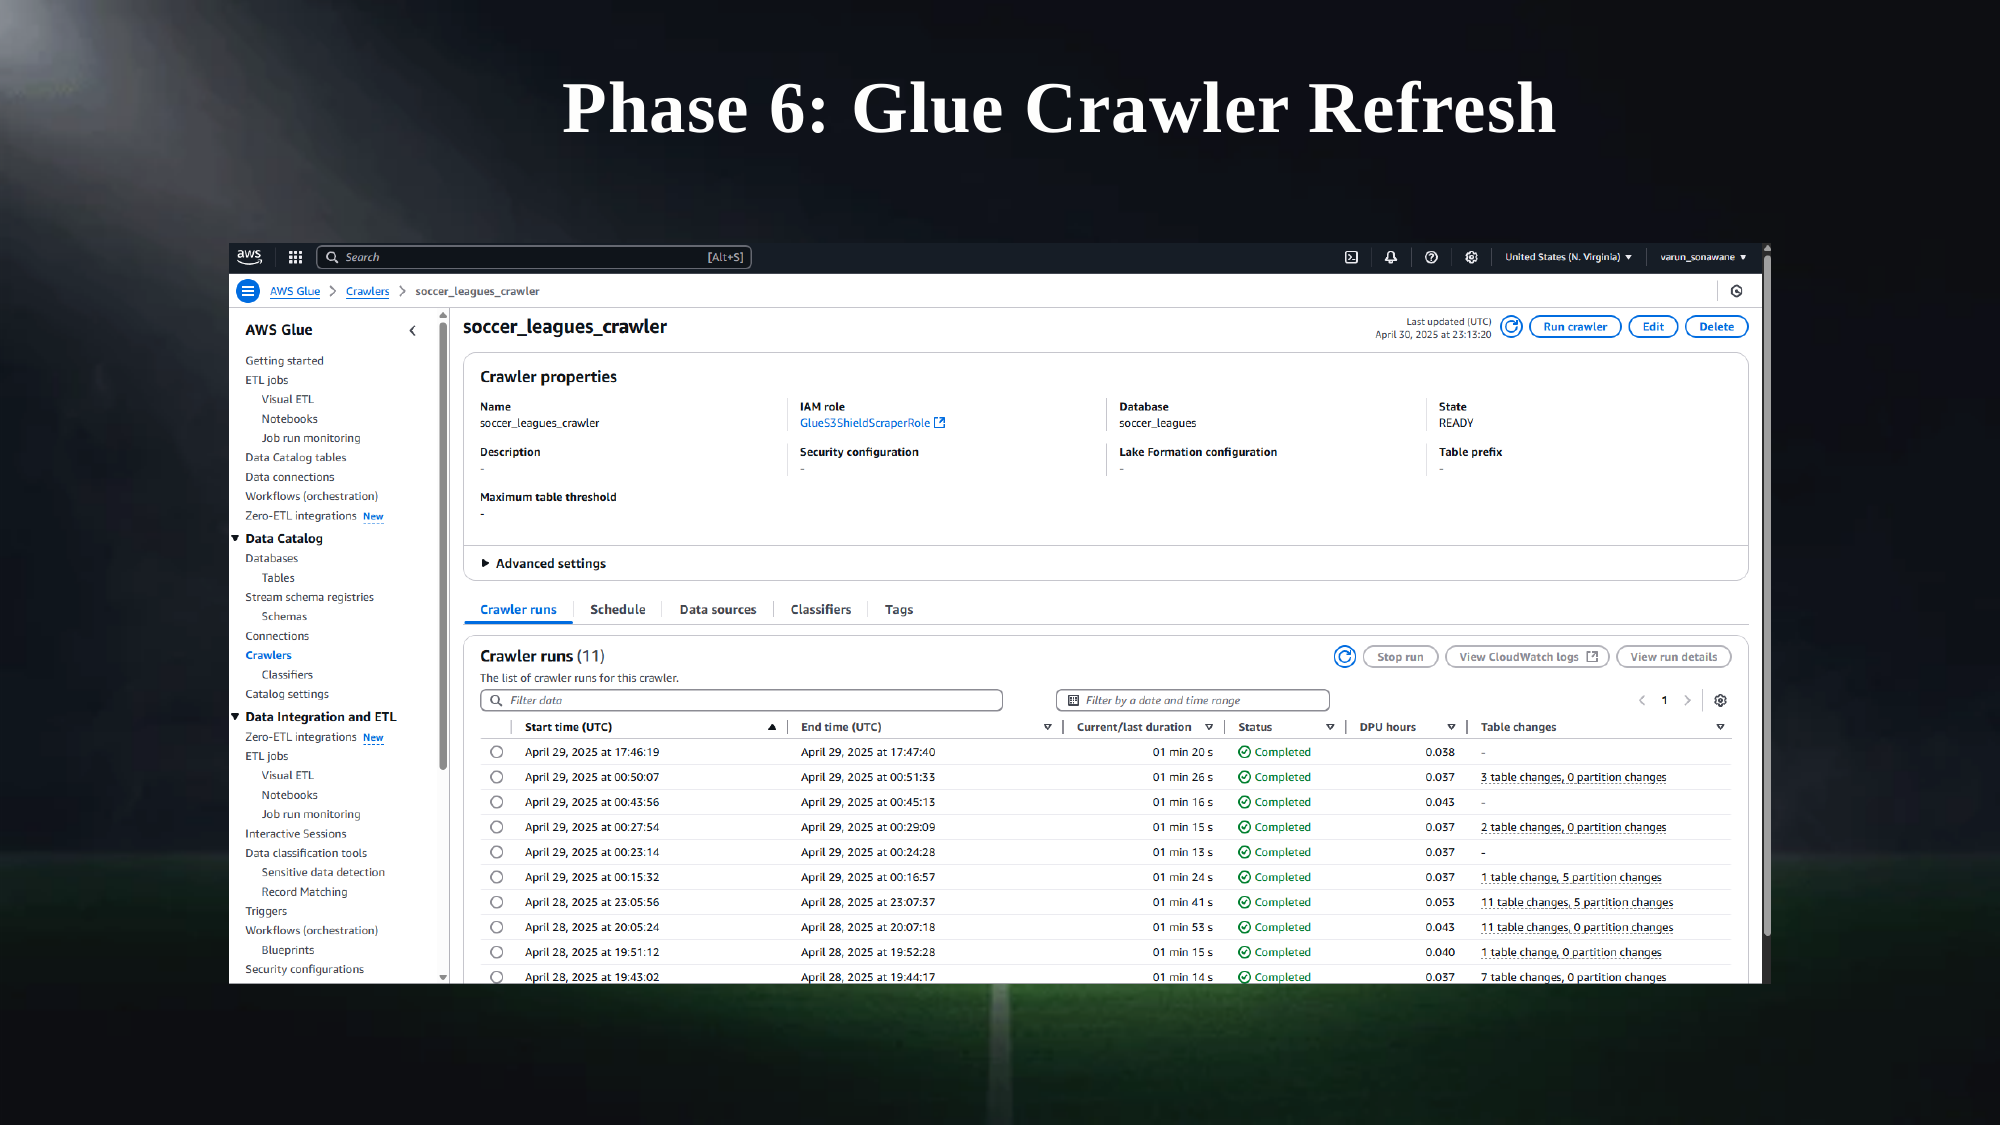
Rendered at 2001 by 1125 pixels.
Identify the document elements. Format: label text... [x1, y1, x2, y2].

text_box Phase 6: Glue Crawler Refresh [547, 52, 1574, 155]
picture [0, 0, 2000, 1125]
